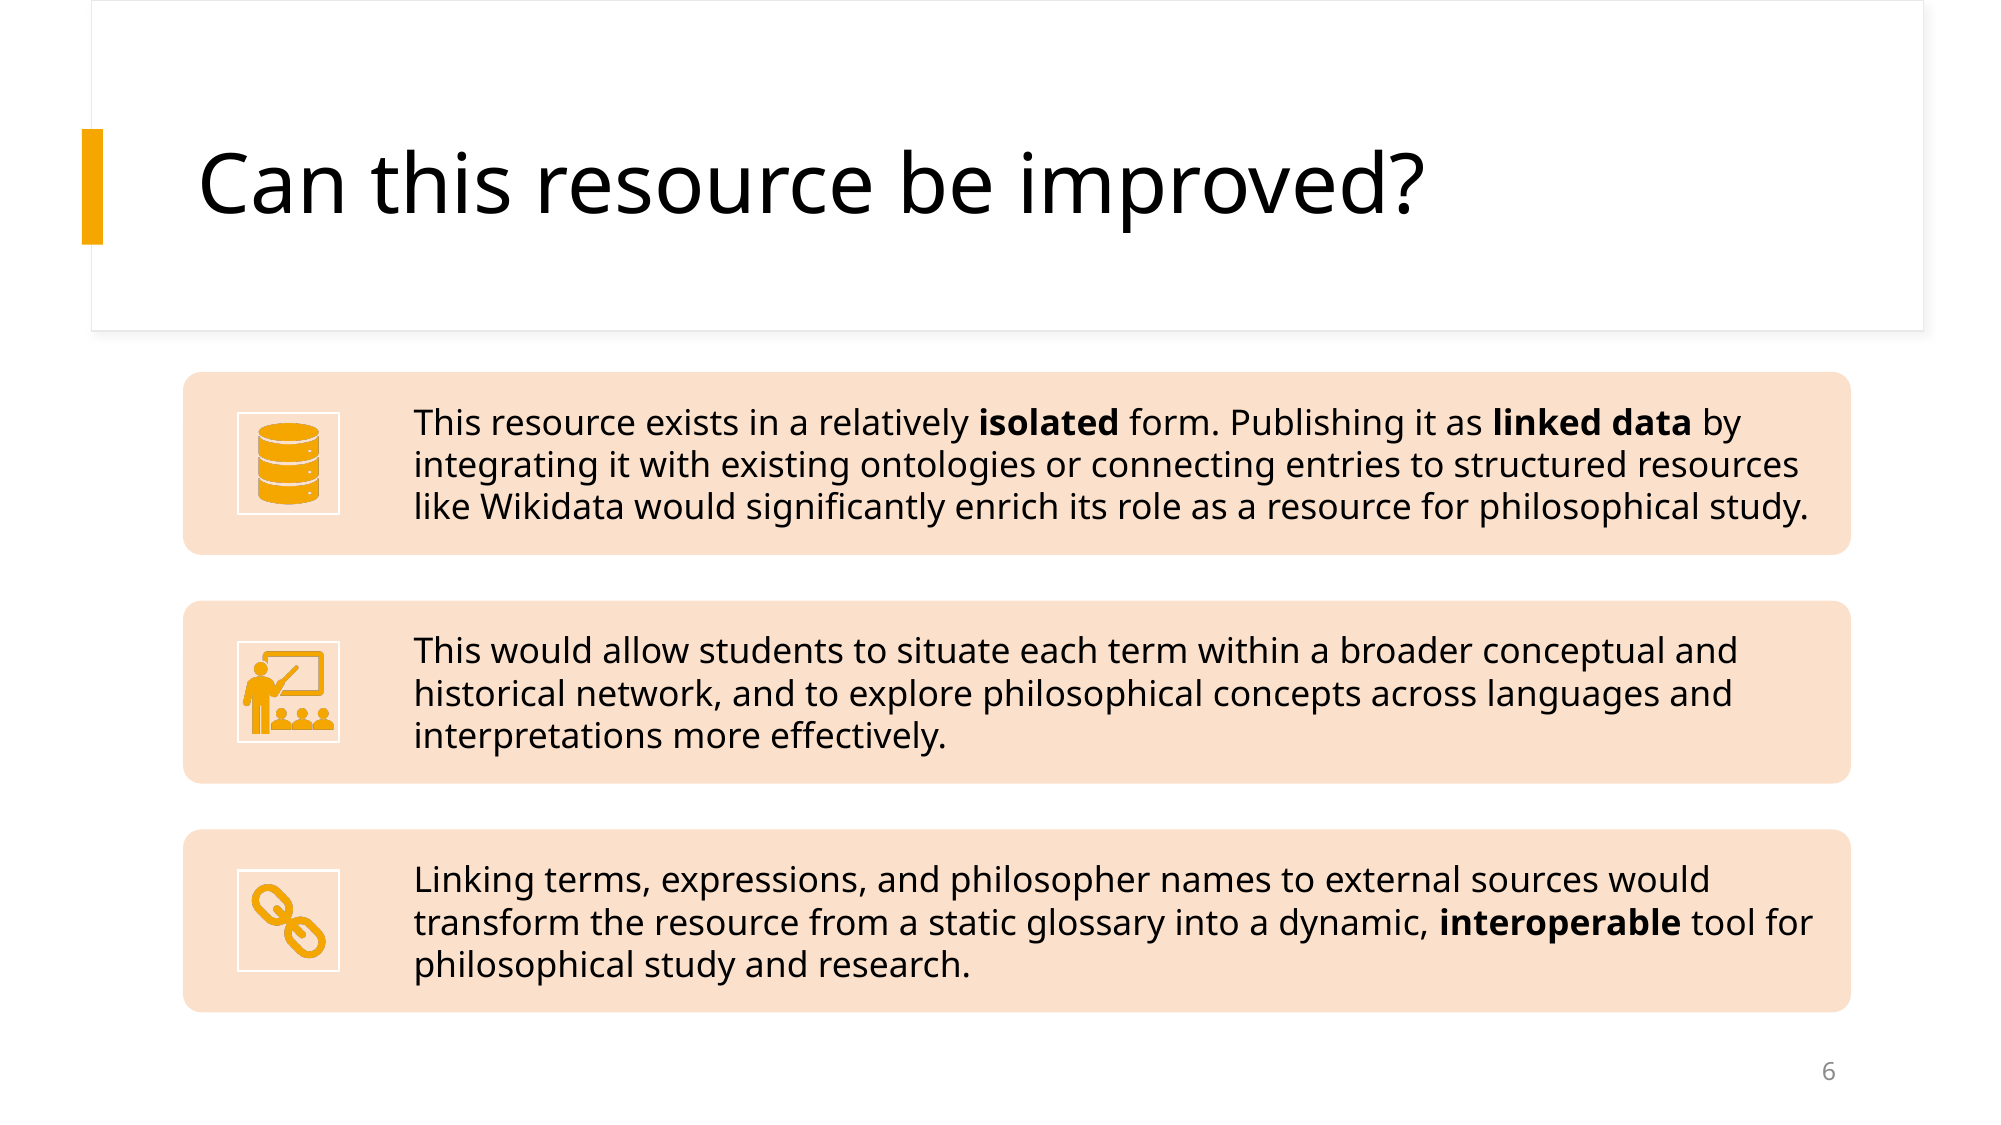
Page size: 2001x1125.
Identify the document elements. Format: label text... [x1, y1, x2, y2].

slide_number 6 [1401, 1042, 1851, 1103]
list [182, 371, 1851, 1013]
title Can this resource be improved? [183, 90, 1851, 284]
